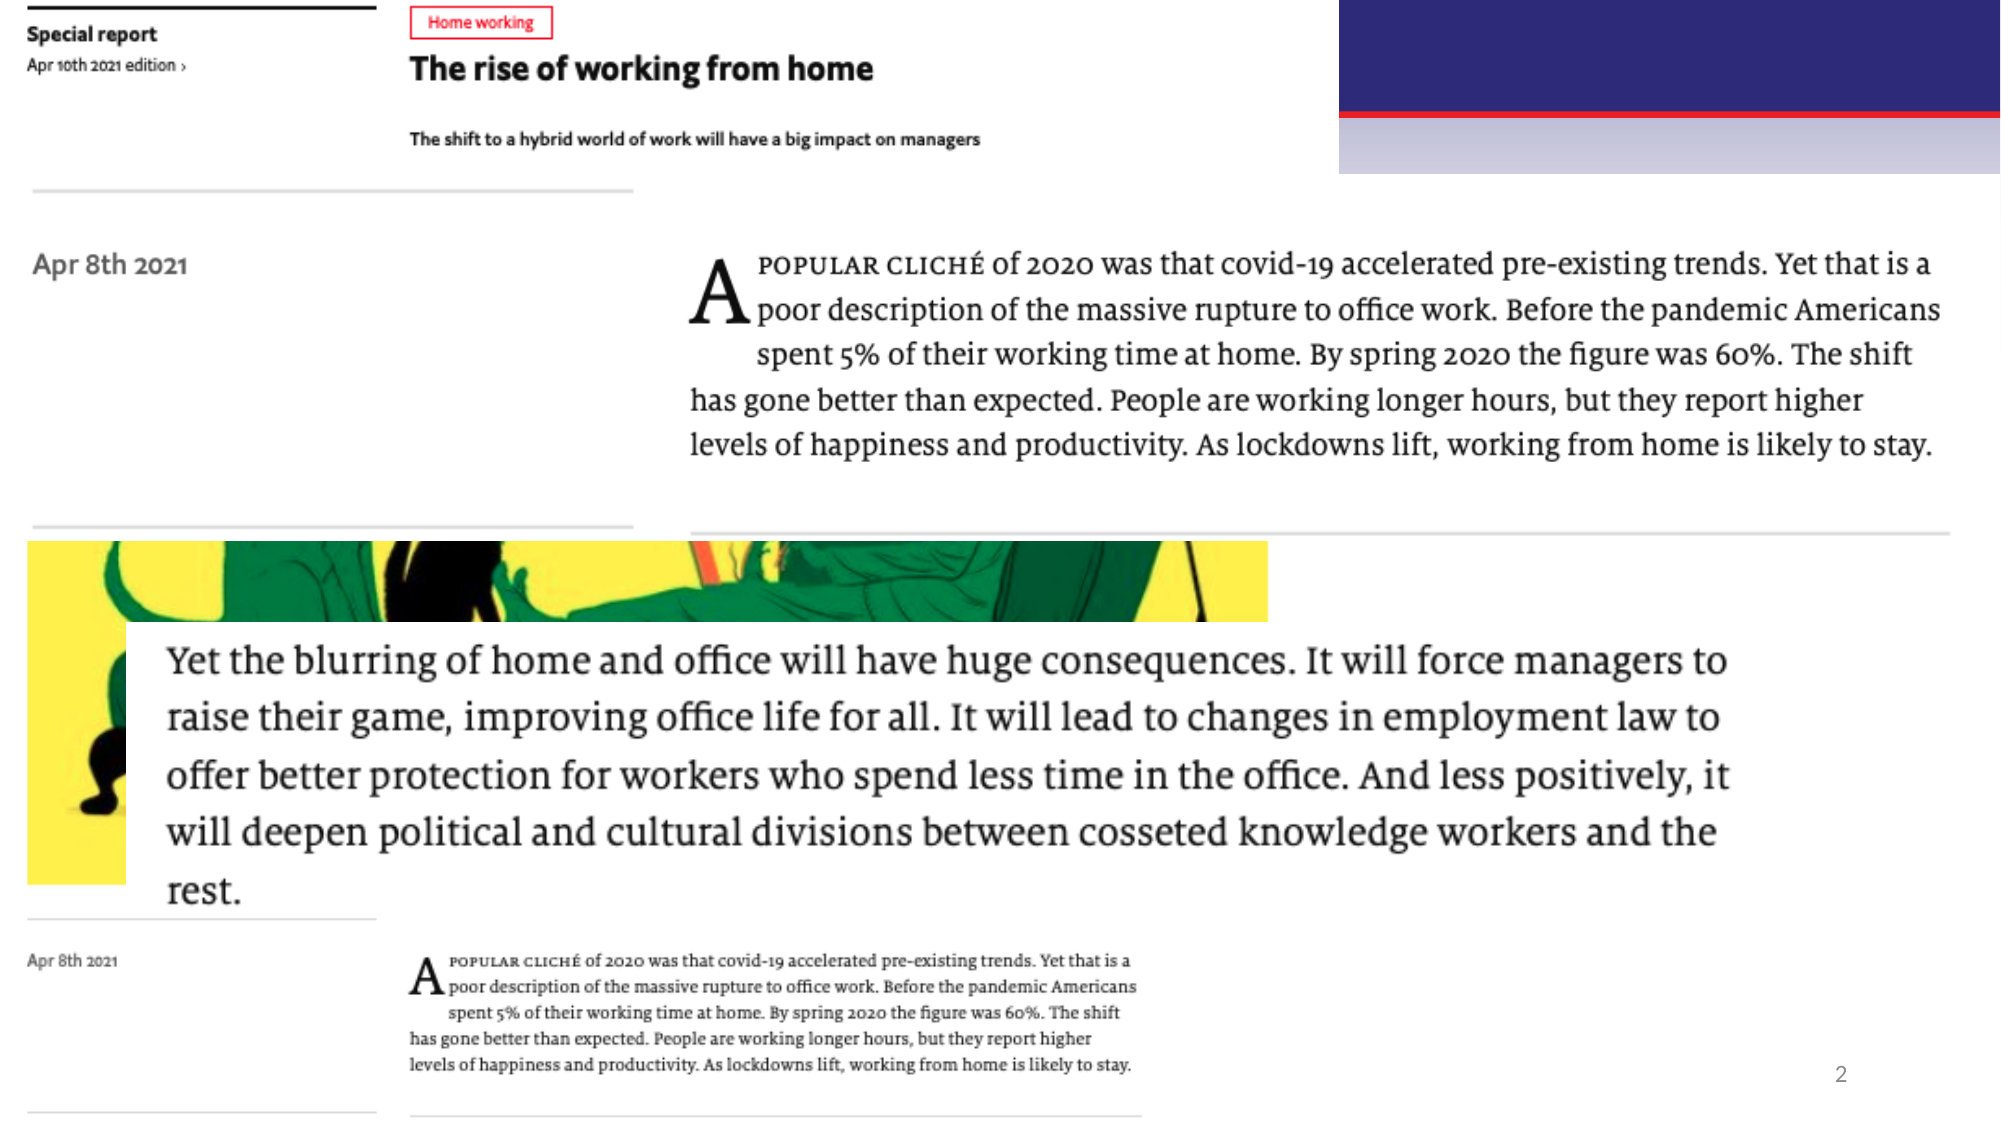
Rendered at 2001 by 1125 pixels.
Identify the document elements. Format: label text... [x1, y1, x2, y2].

slide_number 2 [1412, 1042, 1863, 1103]
picture [0, 0, 2001, 1125]
